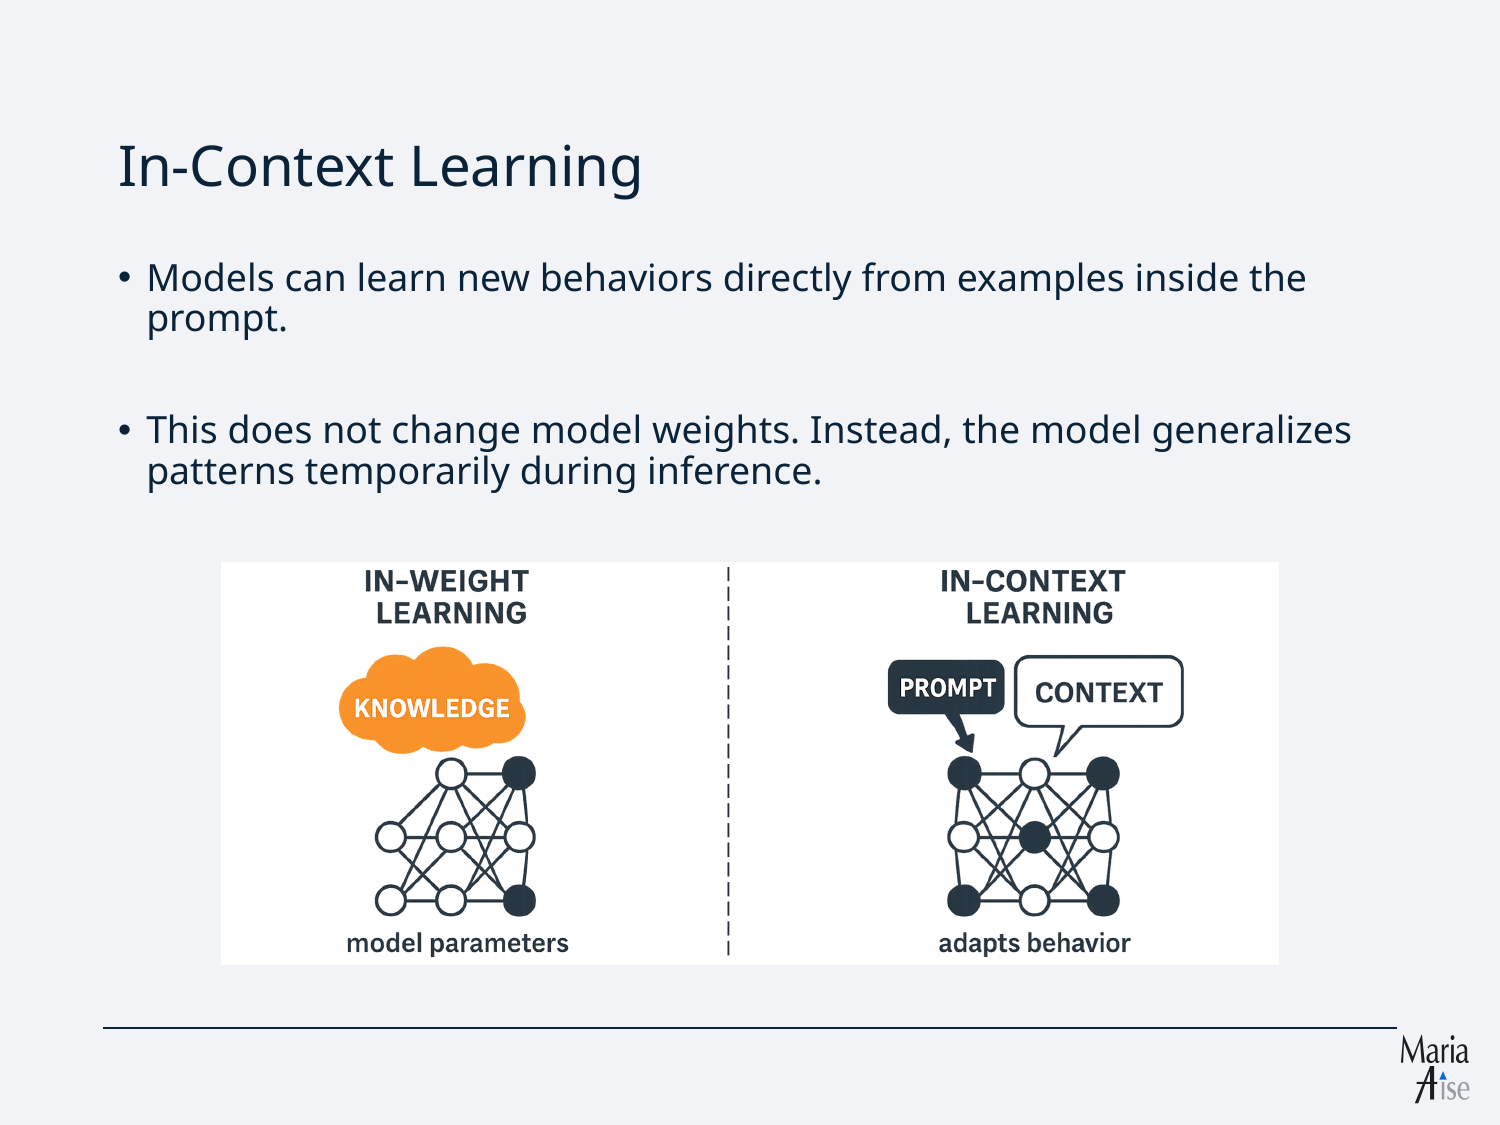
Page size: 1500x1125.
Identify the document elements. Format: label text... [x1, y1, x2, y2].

title In-Context Learning [103, 59, 1397, 251]
list Models can learn new behaviors directly from examples inside the prompt. This does not change model weights. Instead, the model generalizes patterns temporarily during inference. [103, 251, 1397, 965]
picture [1396, 1031, 1475, 1109]
picture [221, 562, 1279, 965]
